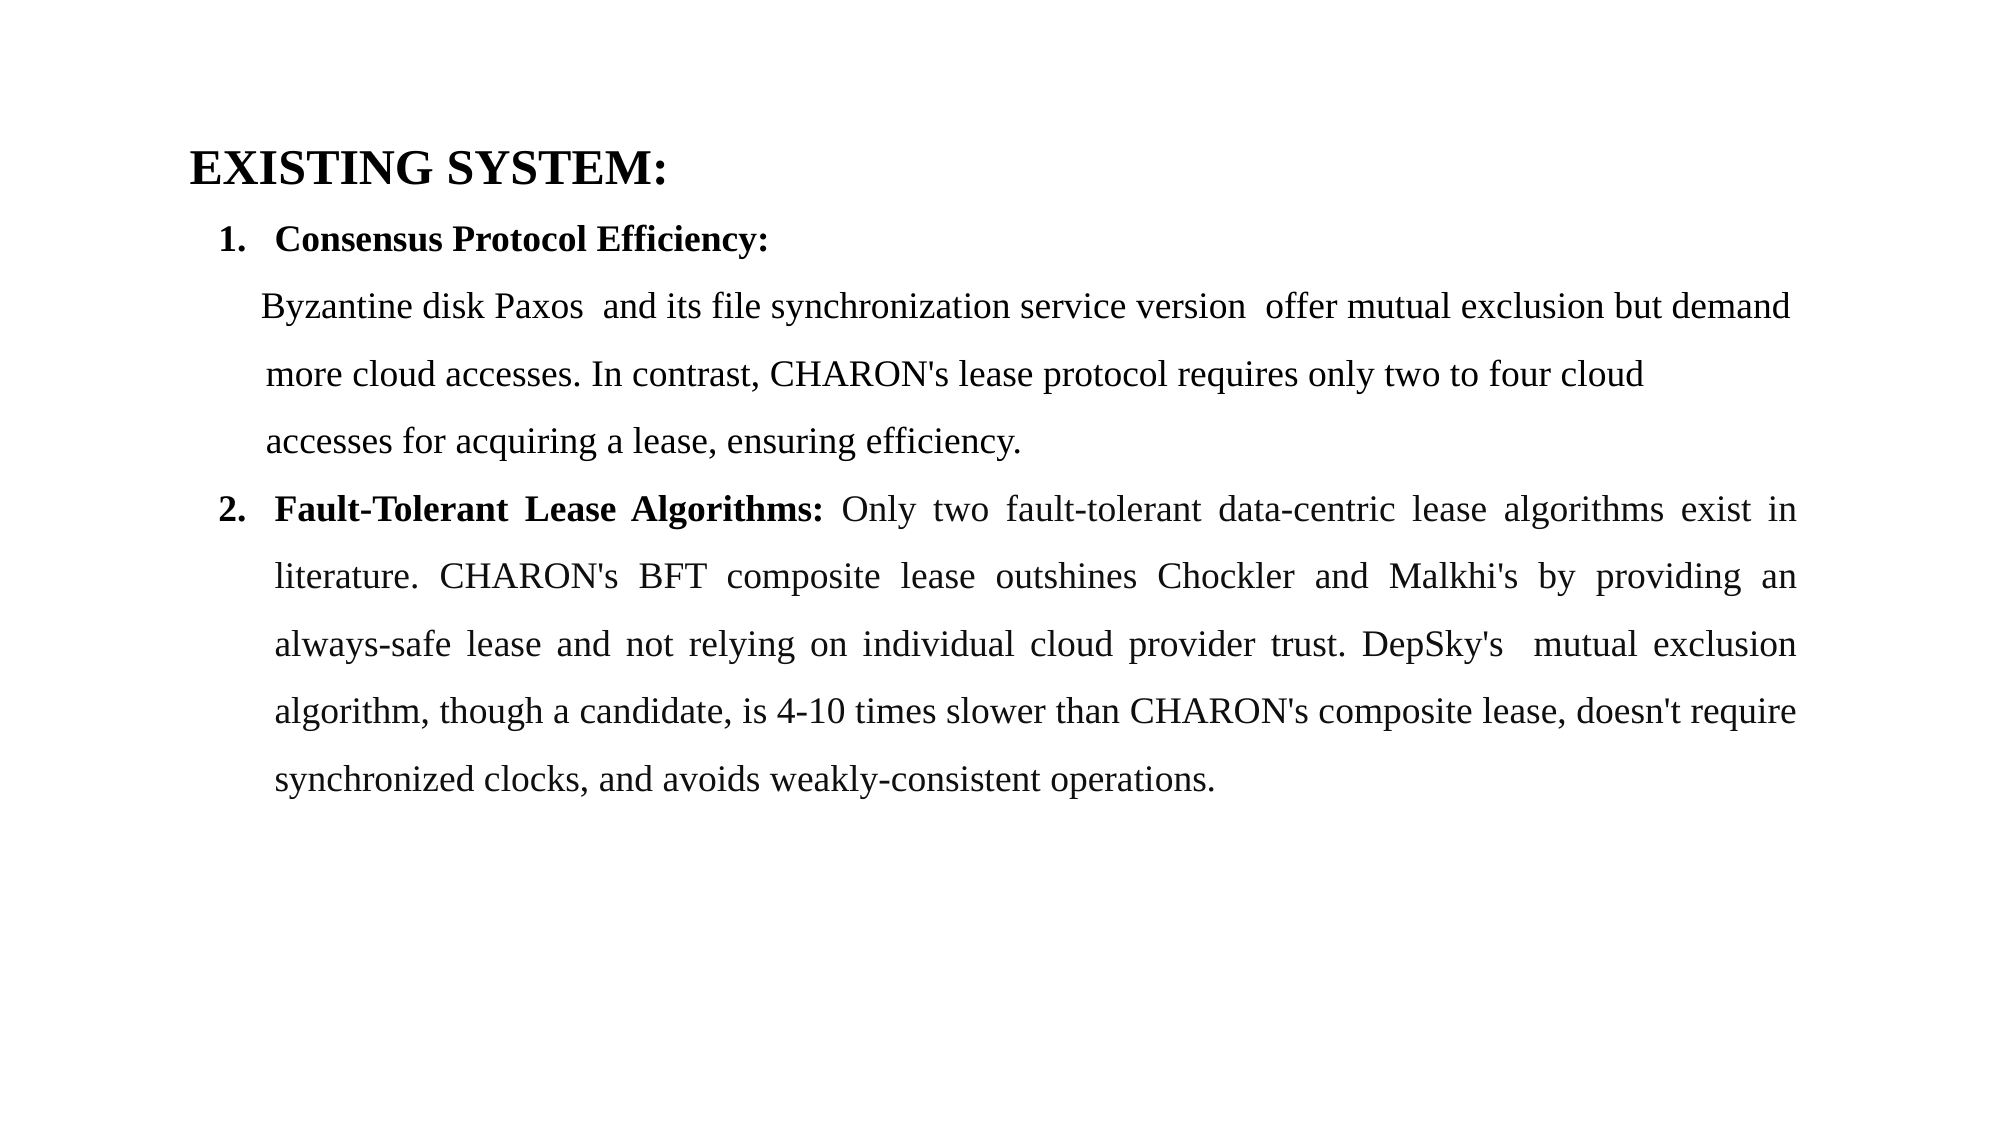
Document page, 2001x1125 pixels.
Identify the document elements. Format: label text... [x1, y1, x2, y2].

text_box EXISTING SYSTEM: [174, 127, 1753, 262]
text_box Consensus Protocol Efficiency: Byzantine disk Paxos and its file synchronization service version offer mutual exclusion but demand more cloud accesses. In contrast, CHARON's lease protocol requires only two to four cloud accesses for acquiring a lease, ensuring efficiency. Fault-Tolerant Lease Algorithms: Only two fault-tolerant data-centric lease algorithms exist in literature. CHARON's BFT composite lease outshines Chockler and Malkhi's by providing an always-safe lease and not relying on individual cloud provider trust. DepSky's mutual exclusion algorithm, though a candidate, is 4-10 times slower than CHARON's composite lease, doesn't require synchronized clocks, and avoids weakly-consistent operations. [203, 206, 1814, 897]
